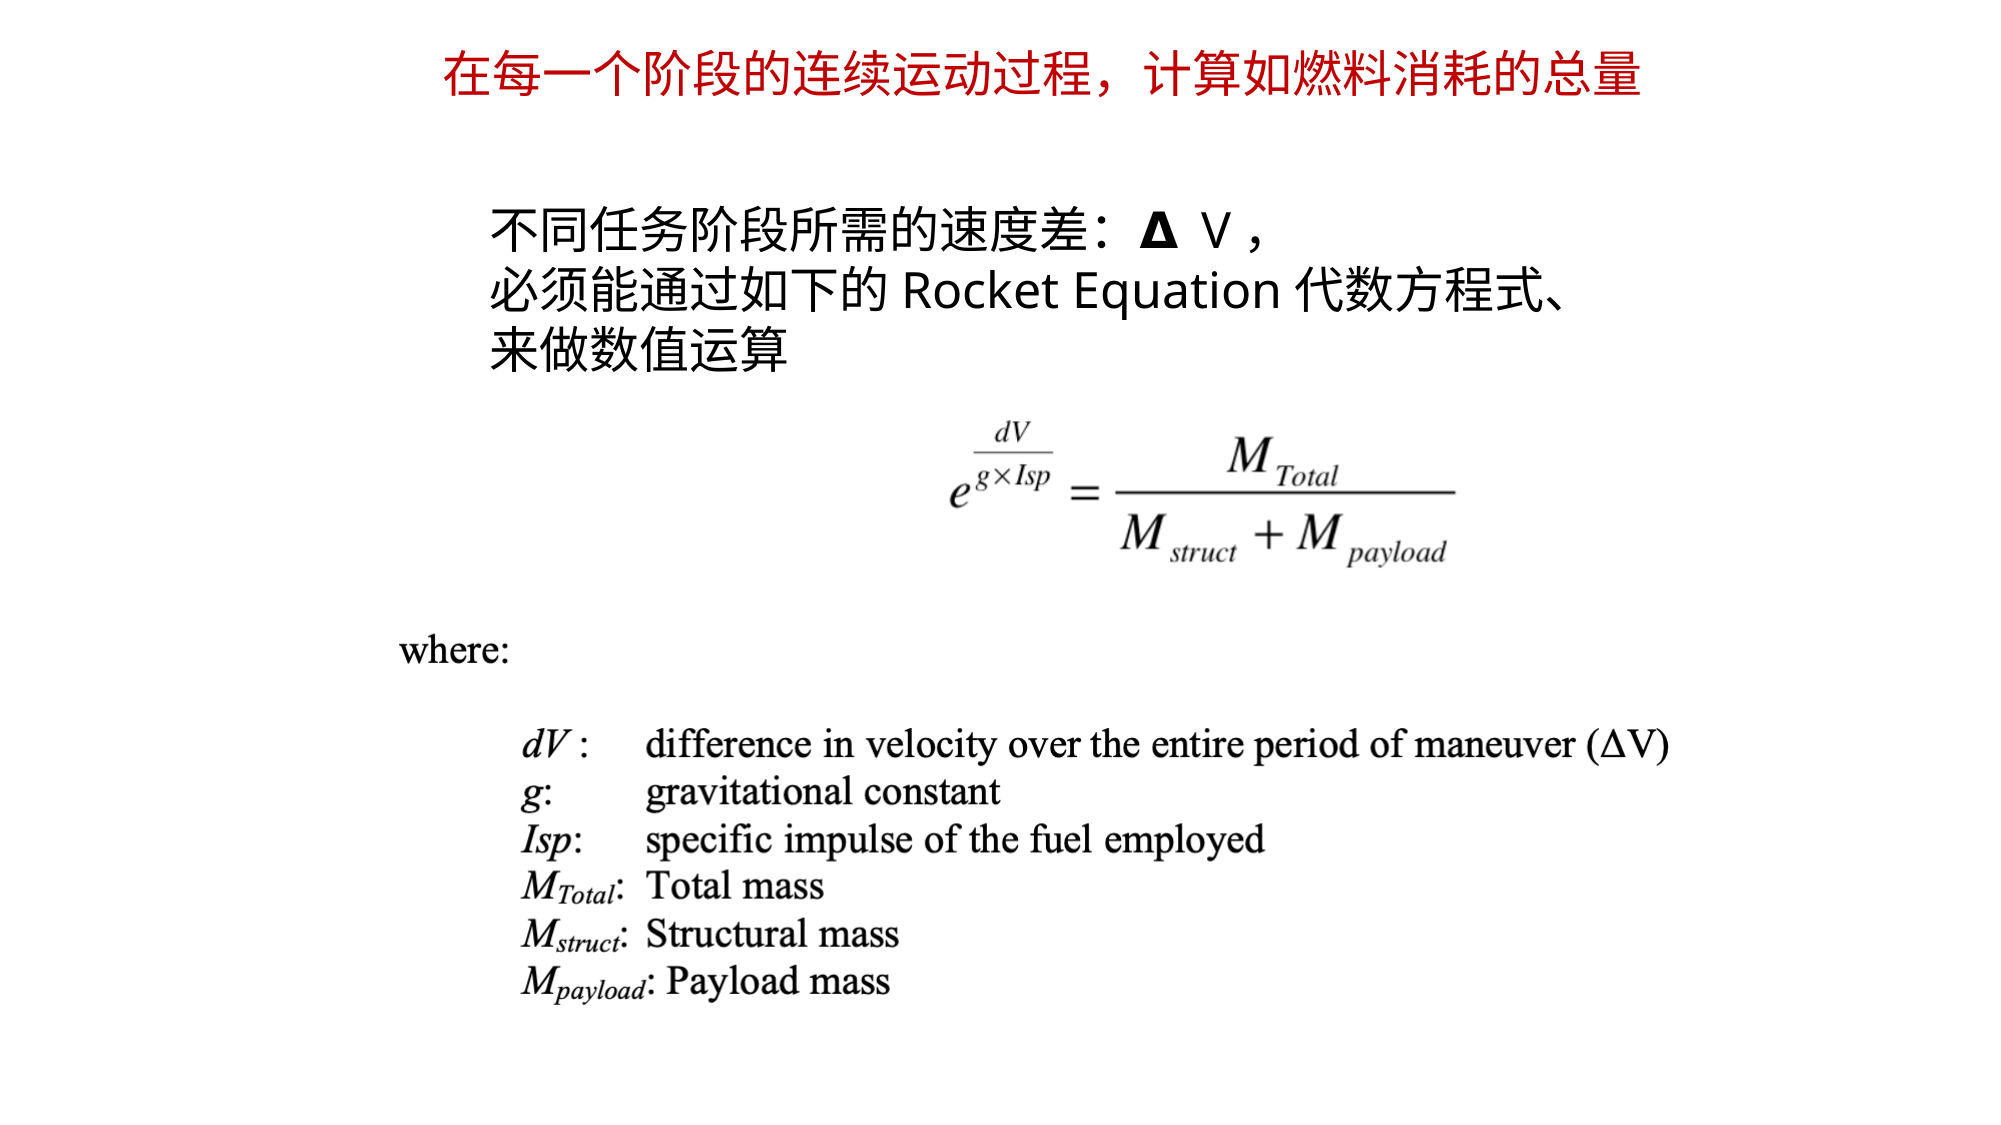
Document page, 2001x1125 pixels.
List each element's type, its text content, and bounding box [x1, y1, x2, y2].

text_box 在每一个阶段的连续运动过程，计算如燃料消耗的总量 [427, 34, 1657, 110]
picture [379, 387, 1705, 1040]
text_box 不同任务阶段所需的速度差：𝝙 V， 必须能通过如下的Rocket Equation代数方程式、 来做数值运算 [474, 190, 1610, 386]
